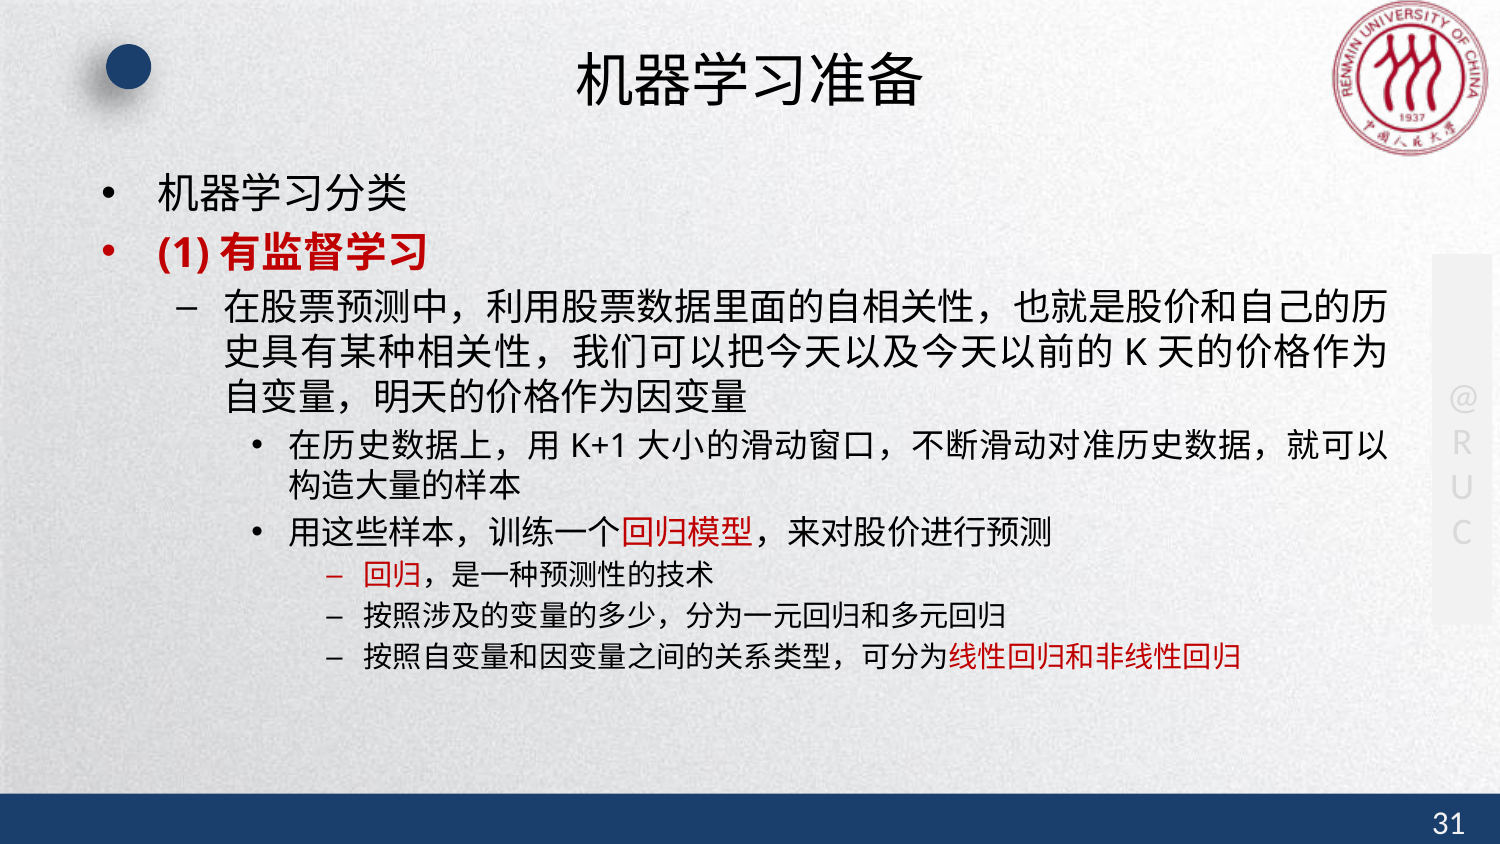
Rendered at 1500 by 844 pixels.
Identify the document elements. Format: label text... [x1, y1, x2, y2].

text_box 机器学习分类 (1)有监督学习 在股票预测中，利用股票数据里面的自相关性，也就是股价和自己的历史具有某种相关性，我们可以把今天以及今天以前的K天的价格作为自变量，明天的价格作为因变量 在历史数据上，用K+1大小的滑动窗口，不断滑动对准历史数据，就可以构造大量的样本 用这些样本，训练一个回归模型，来对股价进行预测 回归，是一种预测性的技术 按照涉及的变量的多少，分为一元回归和多元回归 按照自变量和因变量之间的关系类型，可分为线性回归和非线性回归 [86, 159, 1404, 779]
title 机器学习准备 [243, 33, 1257, 122]
picture [0, 0, 1500, 793]
